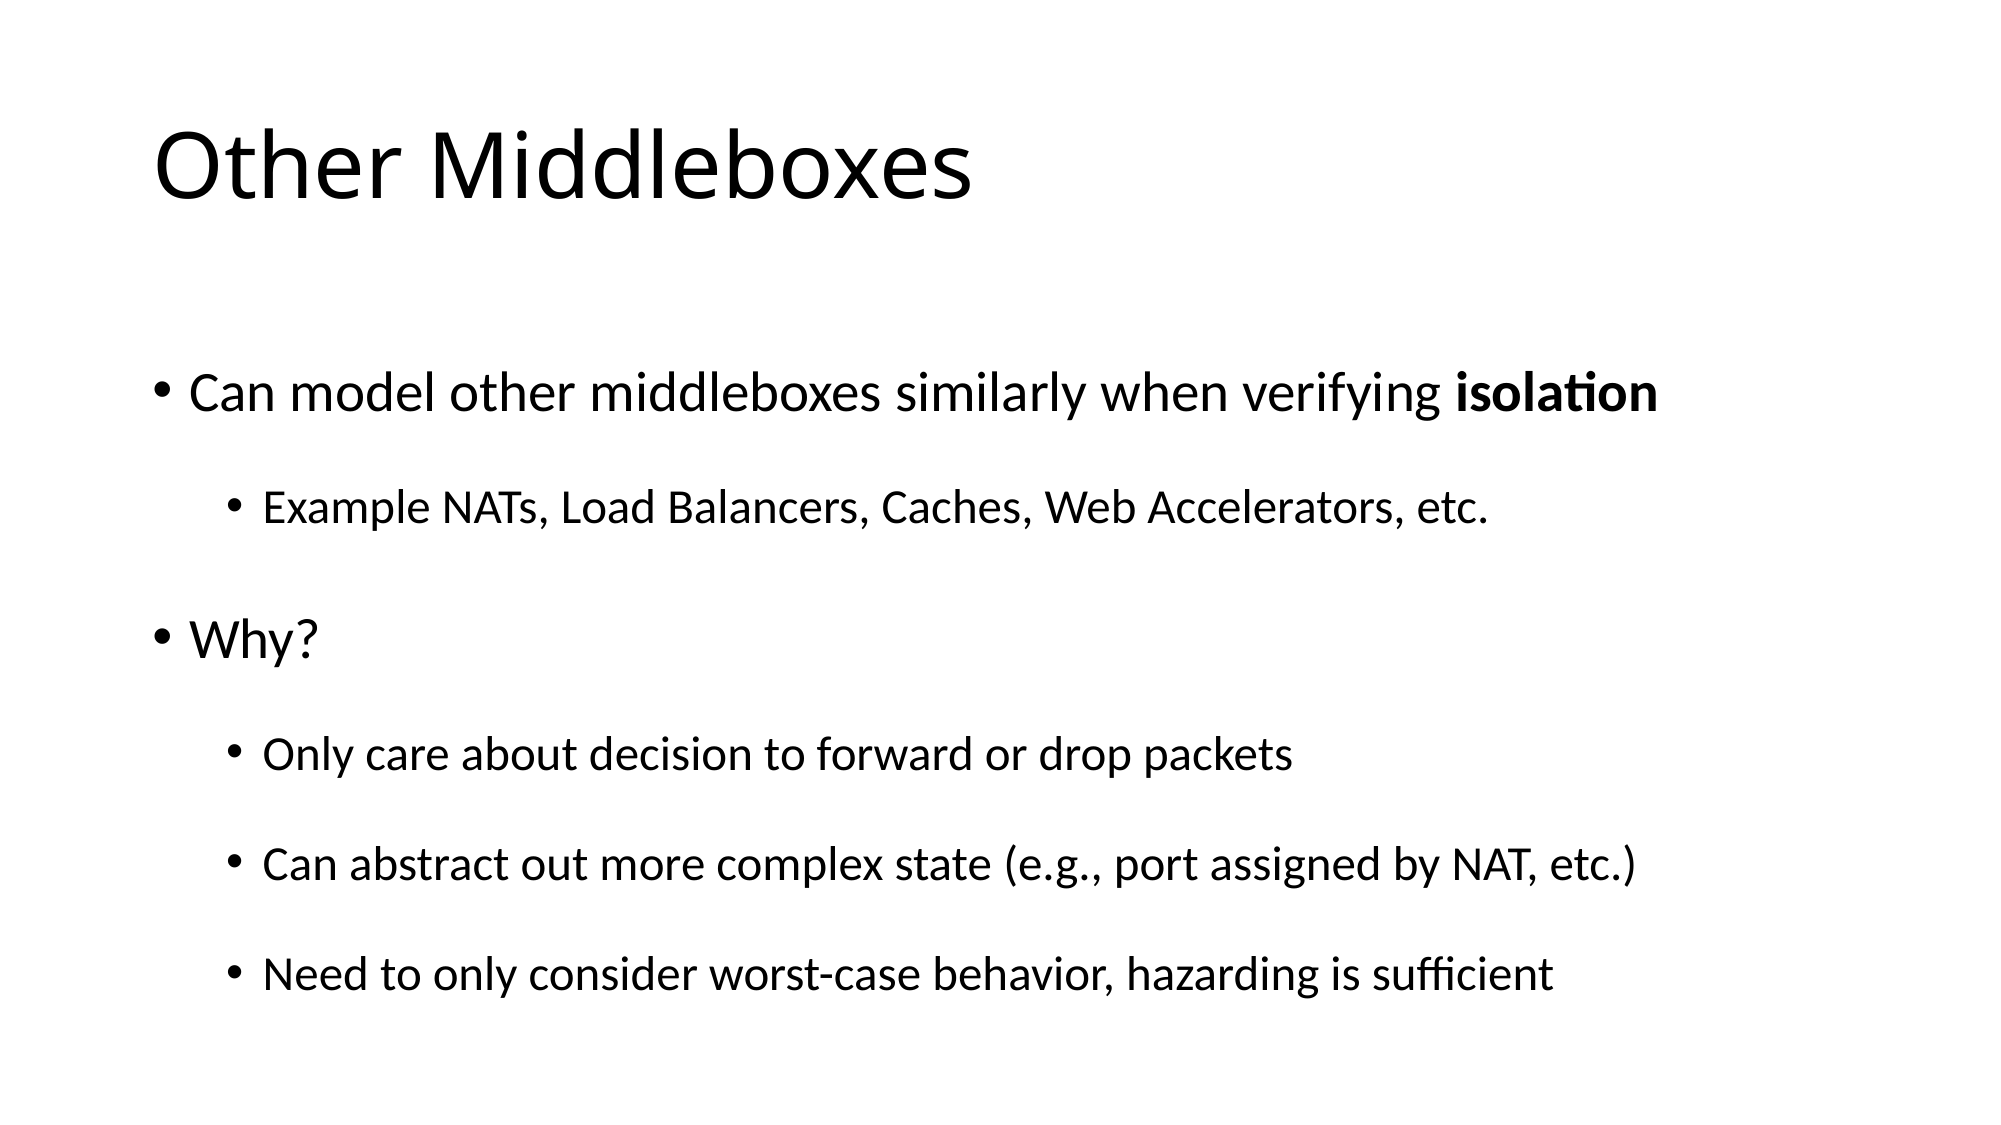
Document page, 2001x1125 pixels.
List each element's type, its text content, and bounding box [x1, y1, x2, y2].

title Other Middleboxes [137, 59, 1863, 278]
list Can model other middleboxes similarly when verifying isolation Example NATs, Load Balancers, Caches, Web Accelerators, etc. Why? Only care about decision to forward or drop packets Can abstract out more complex state (e.g., port assigned by NAT, etc.) Need to only consider worst-case behavior, hazarding is sufficient [137, 299, 1863, 1014]
